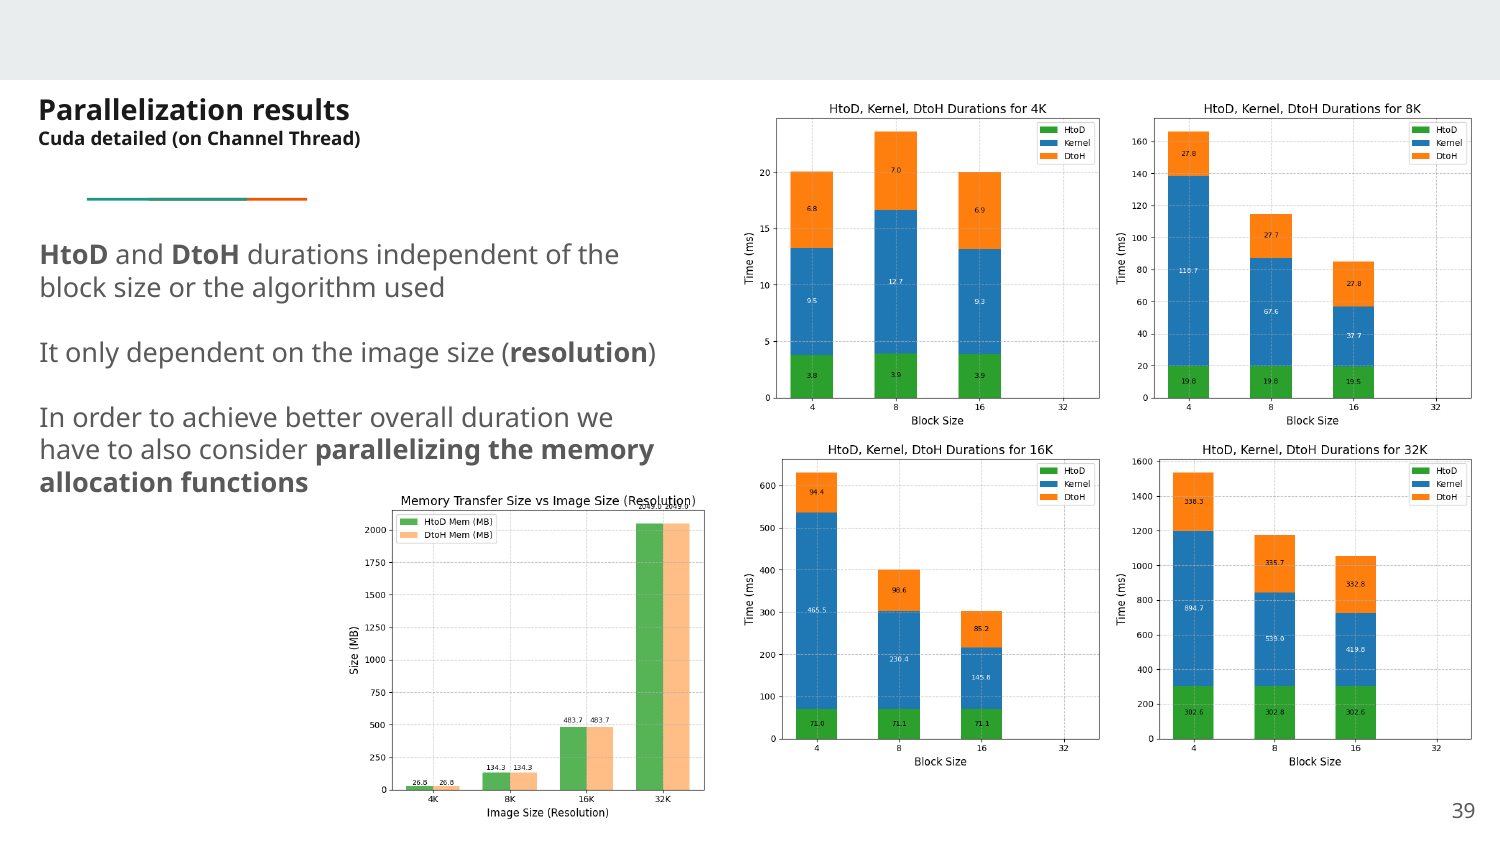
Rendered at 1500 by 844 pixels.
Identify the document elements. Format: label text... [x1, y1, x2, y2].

slide_number ‹#› [1400, 779, 1491, 844]
picture [340, 486, 714, 829]
title Parallelization results Cuda detailed (on Channel Thread) [23, 77, 1468, 165]
picture [735, 93, 1480, 777]
text_box HtoD and DtoH durations independent of the block size or the algorithm used It only dependent on the image size (resolution) In order to achieve better overall duration we have to also consider parallelizing the memory allocation functions [24, 222, 682, 828]
